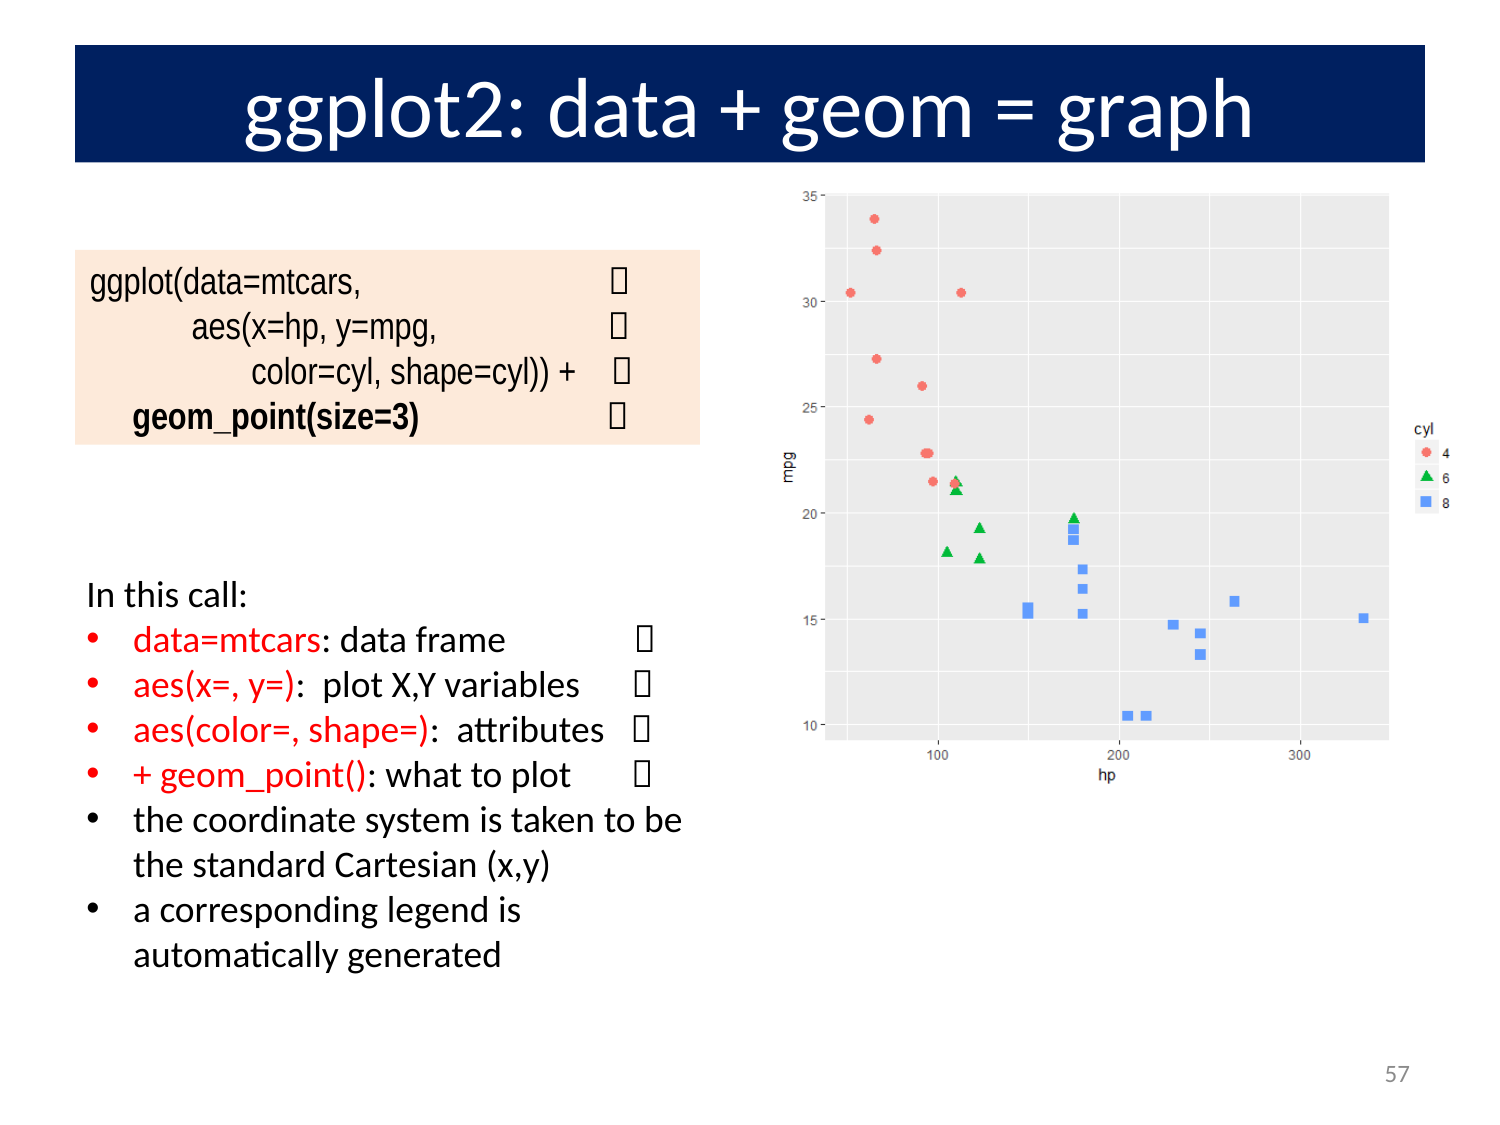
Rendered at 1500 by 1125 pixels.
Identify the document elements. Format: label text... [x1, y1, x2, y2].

slide_number 57 [1074, 1042, 1425, 1103]
text_box In this call: data=mtcars: data frame  aes(x=, y=): plot X,Y variables  aes(color=, shape=): attributes  + geom_point(): what to plot  the coordinate system is taken to be the standard Cartesian (x,y) a corresponding legend is automatically generated [71, 562, 728, 983]
text_box ggplot(data=mtcars,  aes(x=hp, y=mpg,  color=cyl, shape=cyl)) +  geom_point(size=3)  [75, 249, 700, 445]
picture [772, 187, 1465, 788]
title ggplot2: data + geom = graph [75, 45, 1425, 163]
